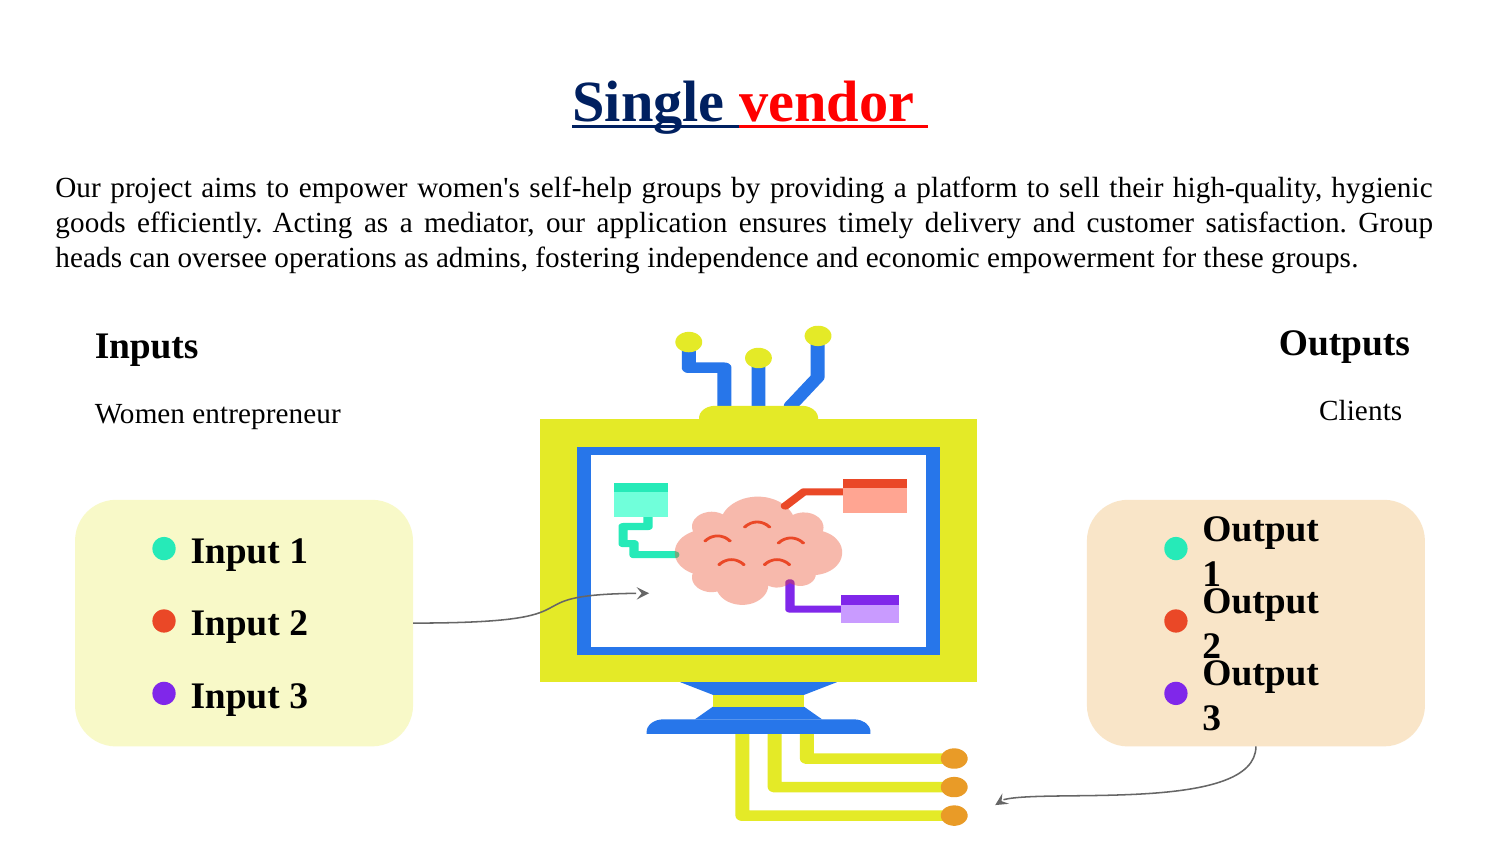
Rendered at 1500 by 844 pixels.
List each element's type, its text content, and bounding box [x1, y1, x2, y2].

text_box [412, 593, 650, 624]
text_box Input 2 [175, 593, 345, 649]
text_box Our project aims to empower women's self-help groups by providing a platform to sell their high-quality, hygienic goods efficiently. Acting as a mediator, our application ensures timely delivery and customer satisfaction. Group heads can oversee operations as admins, fostering independence and economic empowerment for these groups. [40, 161, 1450, 282]
text_box [75, 499, 414, 747]
text_box [152, 681, 175, 706]
text_box [1164, 681, 1187, 706]
text_box Output 1 [1187, 521, 1357, 576]
text_box Output 2 [1187, 593, 1357, 649]
text_box [1164, 536, 1187, 561]
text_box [539, 325, 995, 826]
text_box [1095, 645, 1156, 844]
text_box Output 3 [1187, 666, 1357, 721]
text_box Input 3 [175, 666, 345, 721]
text_box Input 1 [175, 521, 345, 576]
text_box [1164, 609, 1187, 633]
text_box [79, 316, 419, 453]
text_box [1086, 312, 1426, 449]
text_box [1086, 499, 1426, 747]
title Single vendor [75, 67, 1425, 129]
text_box [152, 609, 175, 633]
text_box [152, 536, 175, 561]
